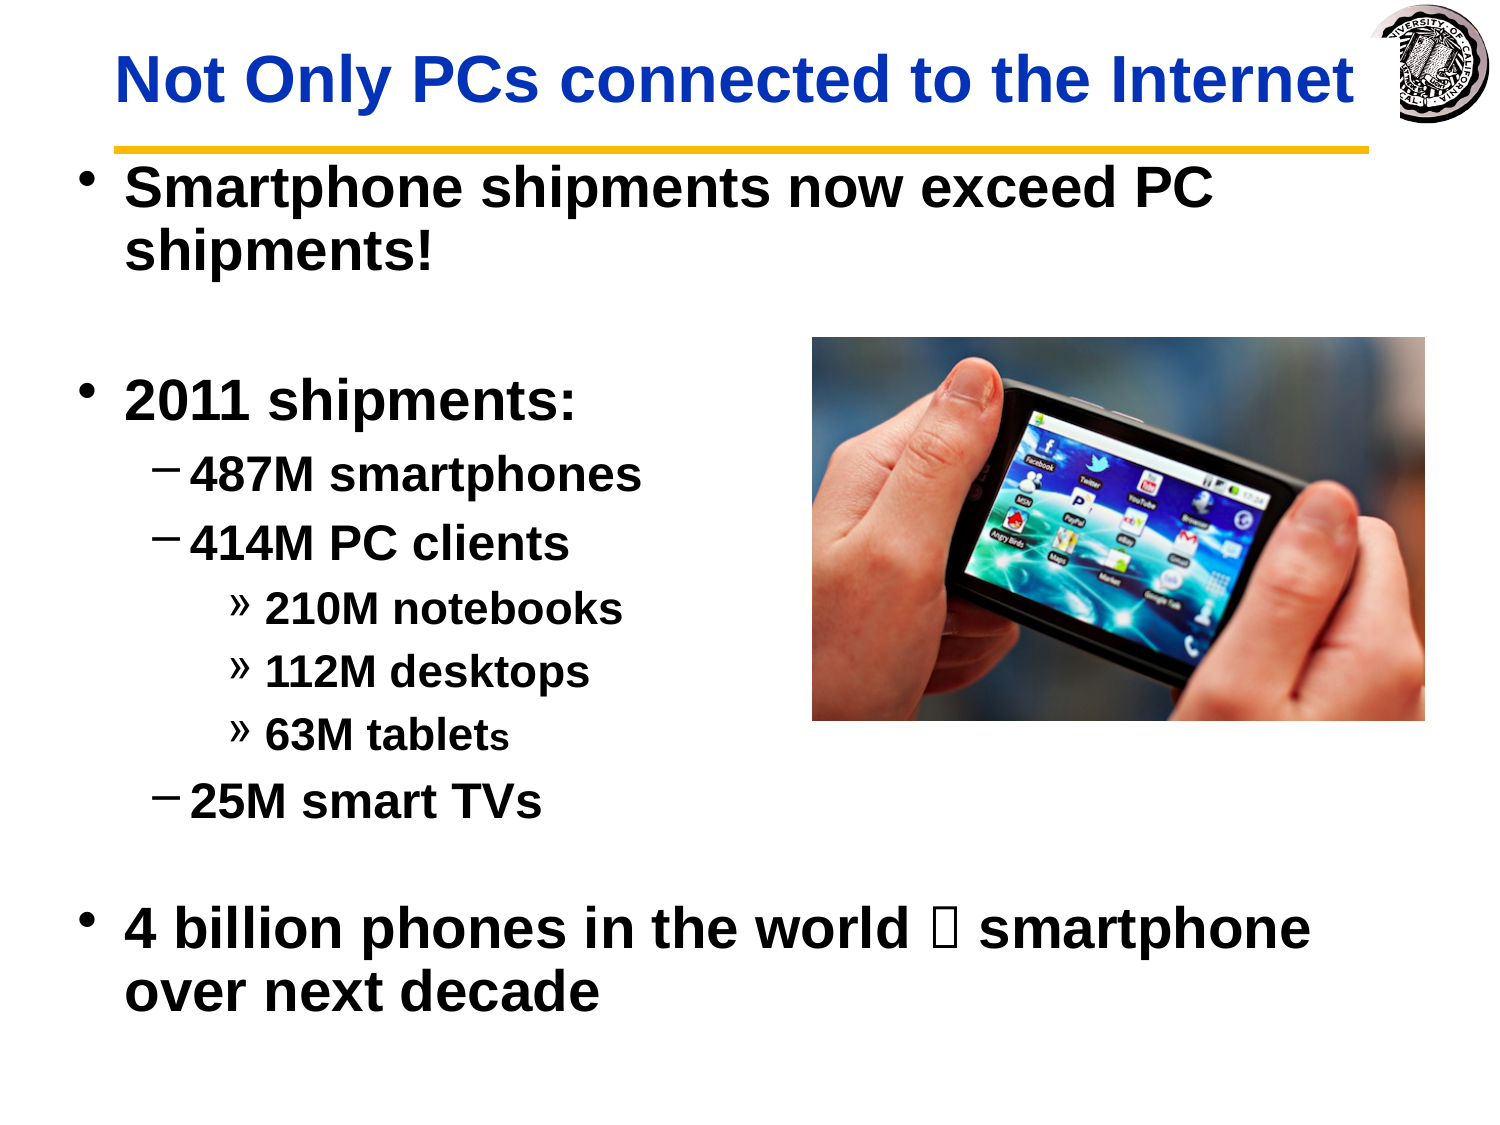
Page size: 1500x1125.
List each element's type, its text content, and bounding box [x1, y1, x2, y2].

picture [812, 337, 1426, 721]
list Smartphone shipments now exceed PC shipments! 2011 shipments: 487M smartphones 414M PC clients 210M notebooks 112M desktops 63M tablets 25M smart TVs 4 billion phones in the world  smartphone over next decade [62, 149, 1463, 1013]
title Not Only PCs connected to the Internet [99, 37, 1400, 125]
picture [1350, 0, 1500, 127]
